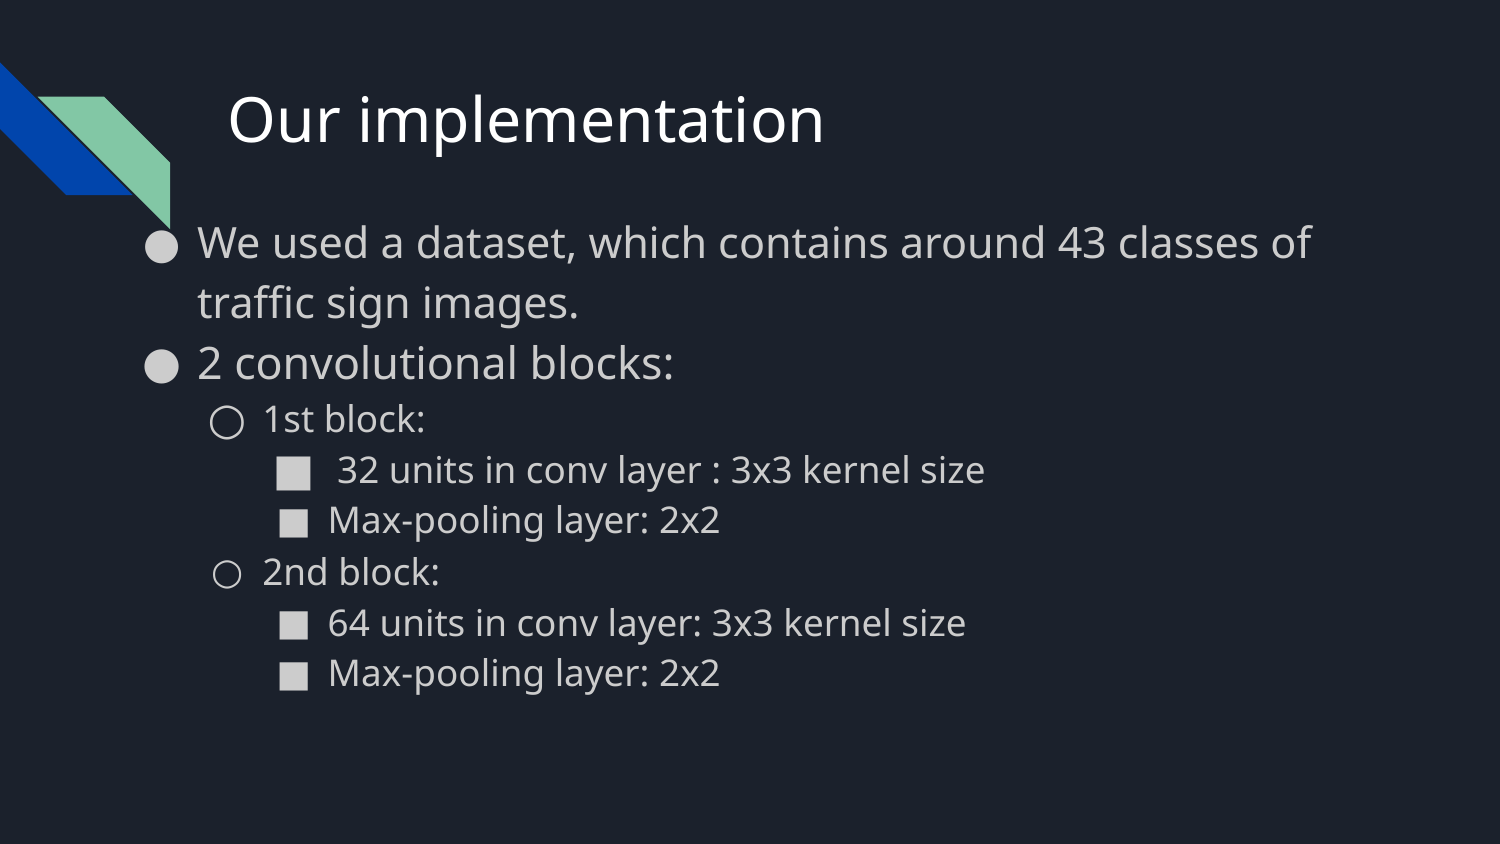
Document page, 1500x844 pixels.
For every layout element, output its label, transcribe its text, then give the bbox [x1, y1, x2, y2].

title Our implementation [212, 64, 1368, 193]
list We used a dataset, which contains around 43 classes of traffic sign images. 2 convolutional blocks: 1st block: 32 units in conv layer : 3x3 kernel size Max-pooling layer: 2x2 2nd block: 64 units in conv layer: 3x3 kernel size Max-pooling layer: 2x2 [116, 193, 1368, 797]
